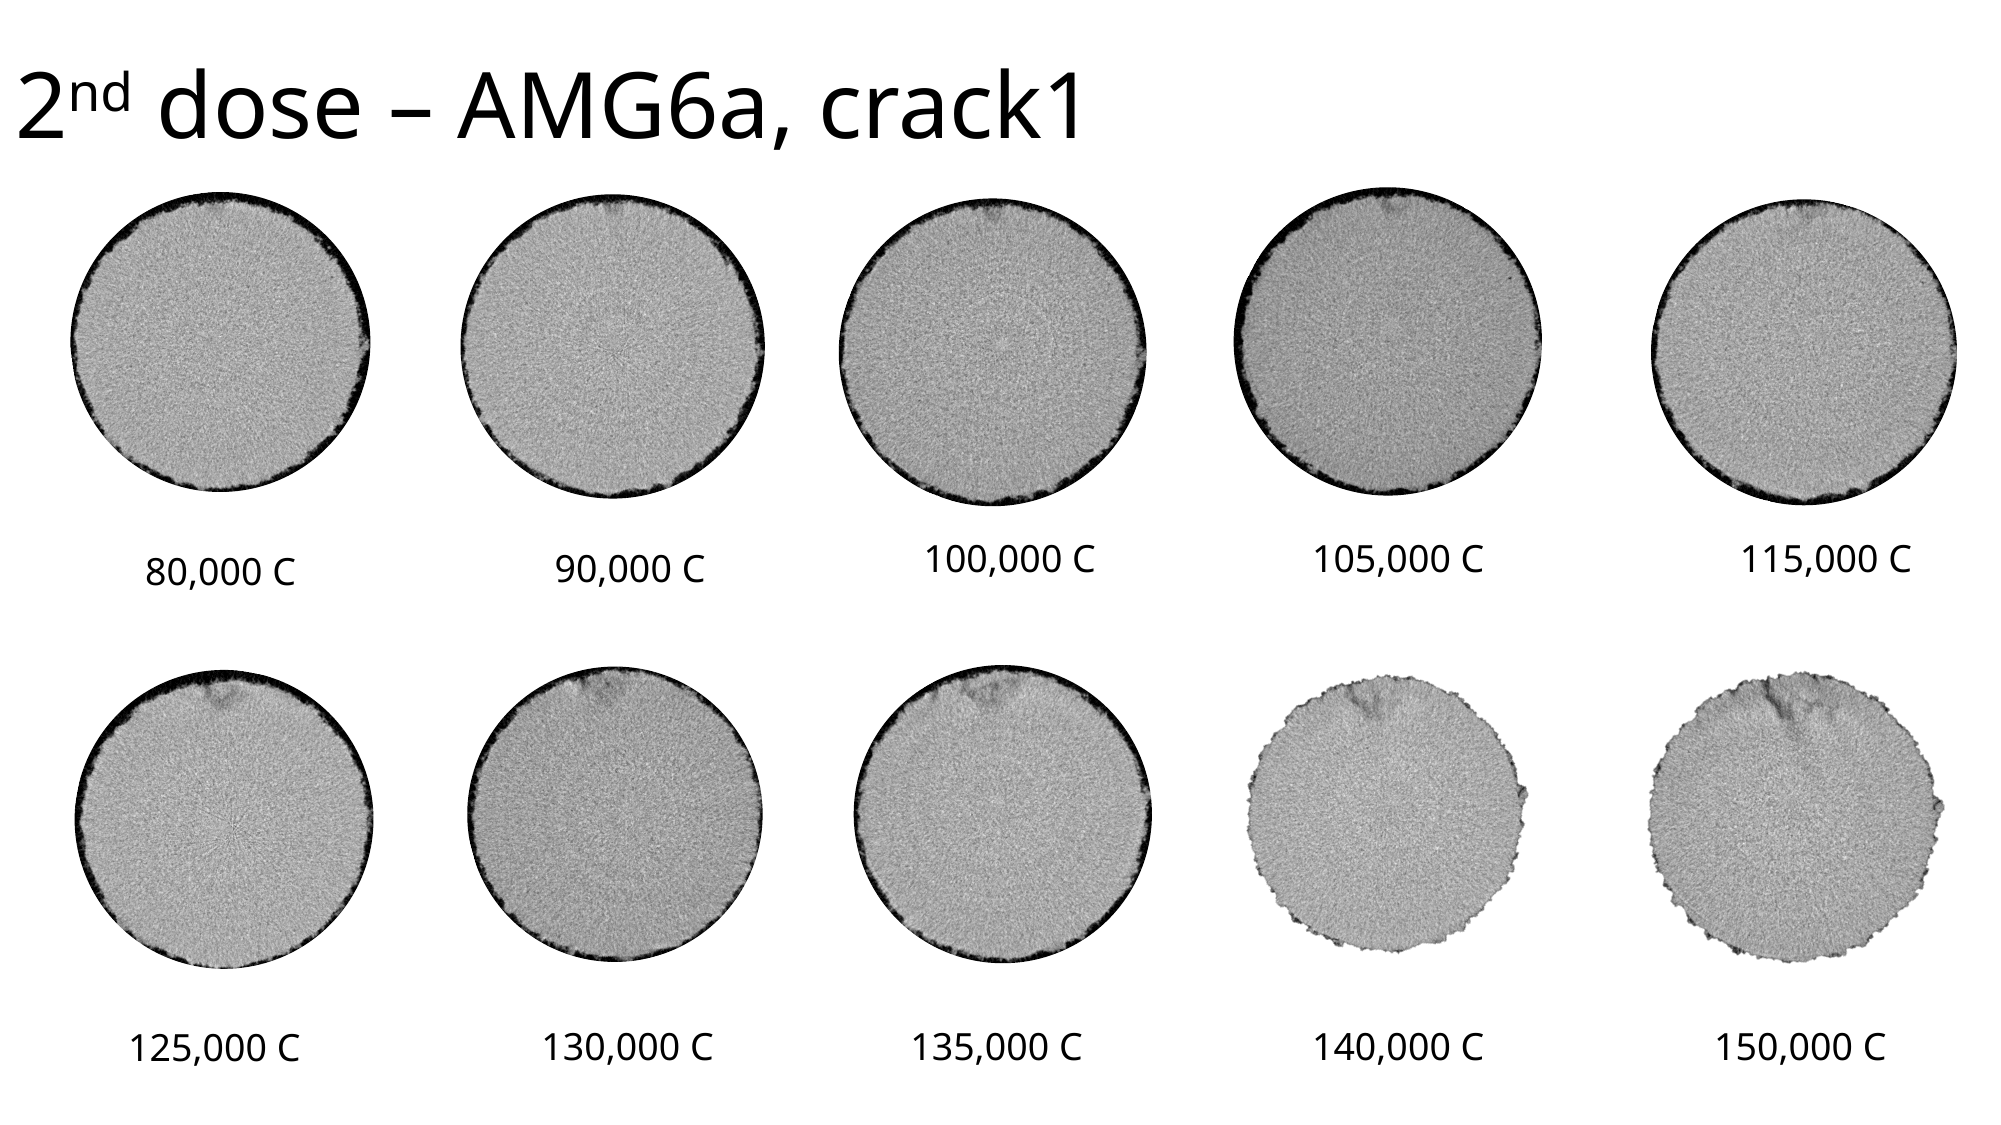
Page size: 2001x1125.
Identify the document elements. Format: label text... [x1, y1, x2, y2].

text_box 135,000 C [895, 1015, 1105, 1076]
title 2nd dose – AMG6a, crack1 [0, 0, 1725, 218]
picture [74, 669, 374, 969]
text_box 100,000 C [908, 527, 1118, 588]
picture [70, 191, 371, 492]
picture [853, 664, 1152, 964]
text_box 130,000 C [526, 1015, 736, 1076]
picture [1651, 199, 1958, 506]
text_box 105,000 C [1297, 527, 1506, 588]
picture [838, 198, 1147, 507]
text_box 90,000 C [539, 538, 749, 598]
picture [1165, 550, 2000, 1032]
picture [460, 194, 765, 499]
text_box 115,000 C [1724, 527, 1934, 588]
text_box 140,000 C [1297, 1015, 1506, 1076]
picture [1233, 187, 1542, 496]
picture [467, 666, 763, 962]
text_box 125,000 C [113, 1016, 322, 1076]
text_box 150,000 C [1699, 1015, 1908, 1076]
text_box 80,000 C [130, 540, 340, 600]
